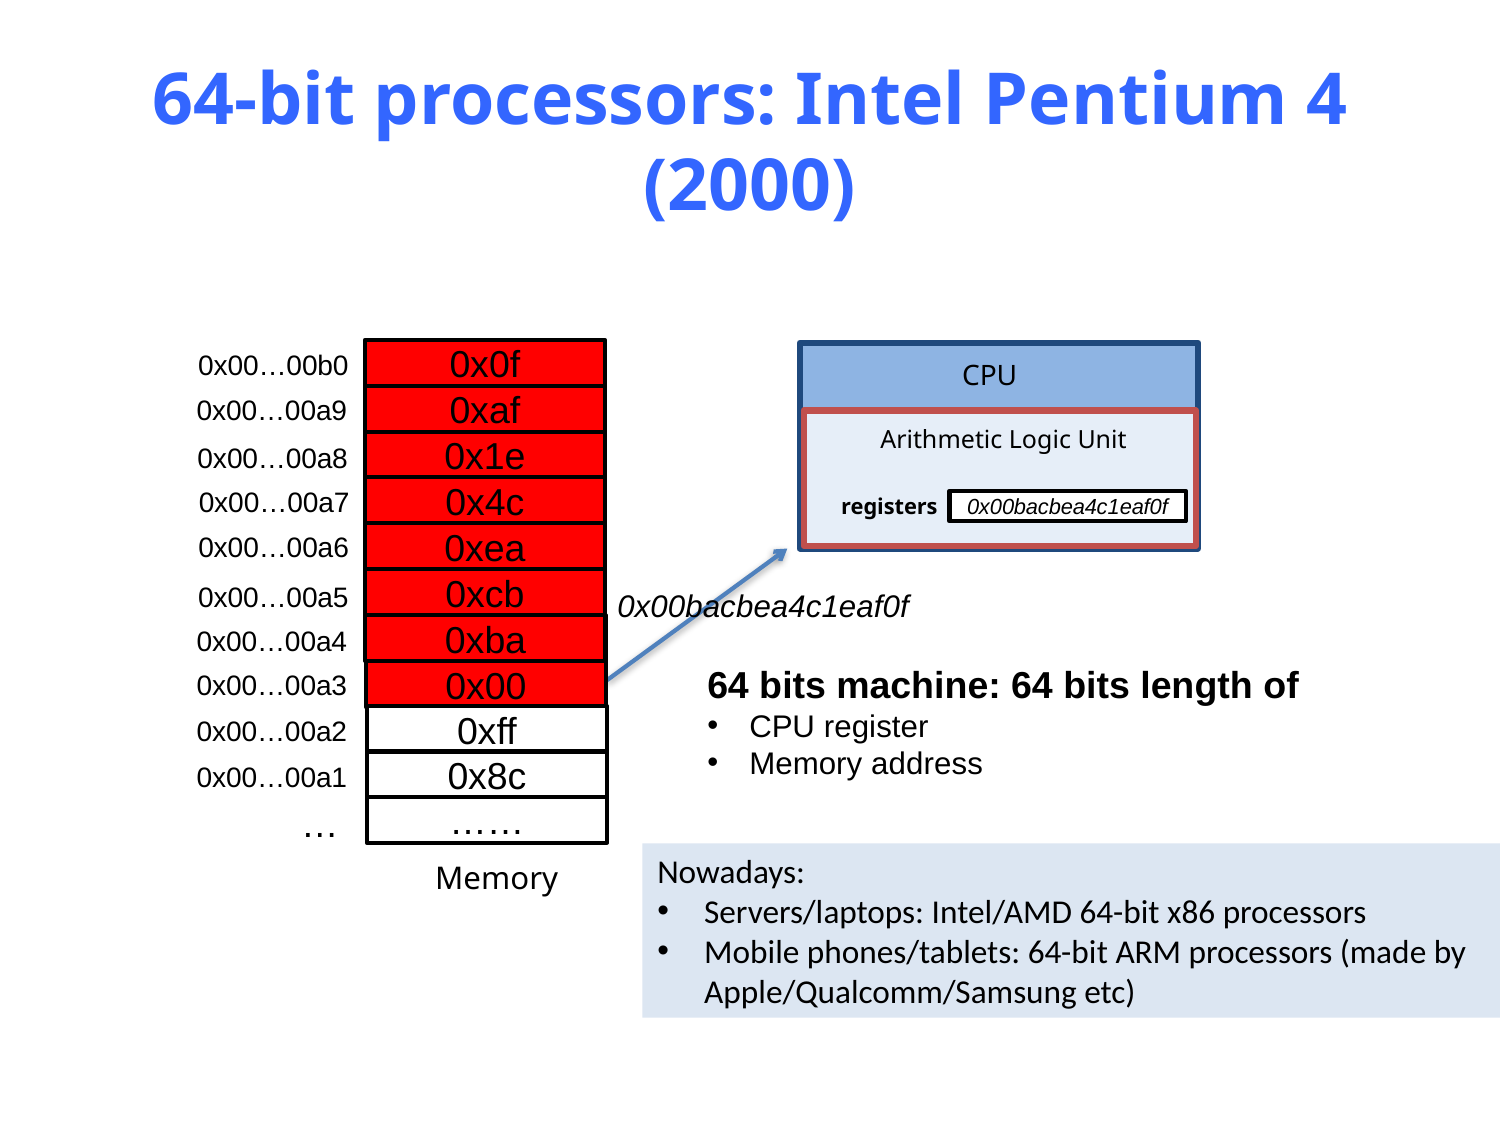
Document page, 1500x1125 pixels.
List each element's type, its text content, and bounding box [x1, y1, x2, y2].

text_box … [285, 801, 354, 853]
text_box 0x00…00a8 [182, 433, 363, 482]
text_box 0xea [363, 521, 607, 571]
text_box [606, 548, 788, 681]
text_box 0x00 [364, 659, 608, 709]
text_box 0x00…00a1 [181, 755, 362, 801]
text_box 0x1e [363, 434, 607, 479]
text_box 0xcb [364, 571, 601, 613]
text_box 0x00…00a5 [183, 571, 364, 621]
title 64-bit processors: Intel Pentium 4 (2000) [75, 45, 1425, 233]
text_box 0x00bacbea4c1eaf0f [792, 579, 925, 632]
text_box Memory [420, 850, 574, 904]
text_box 0x4c [364, 479, 607, 521]
text_box 0x00…00a9 [181, 385, 362, 434]
text_box 0x00…00a4 [181, 615, 362, 665]
text_box 0xba [363, 613, 601, 663]
text_box 0x00…00b0 [183, 339, 364, 389]
text_box 0xff [365, 704, 609, 749]
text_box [799, 342, 1199, 549]
text_box Nowadays: Servers/laptops: Intel/AMD 64-bit x86 processors Mobile phones/tablets: 64-bit ARM processors (made by Apple/Qualcomm/Samsung etc) [642, 843, 1500, 1018]
text_box 0x00…00a2 [181, 709, 362, 755]
text_box …… [365, 795, 609, 845]
text_box 0x00…00a6 [183, 526, 364, 570]
text_box 0x00…00a3 [181, 665, 362, 709]
text_box 0x00…00a7 [183, 476, 364, 526]
text_box 64 bits machine: 64 bits length of CPU register Memory address [692, 653, 1315, 826]
text_box 0x0f [363, 338, 607, 388]
text_box 0xaf [363, 388, 607, 434]
text_box 0x8c [365, 749, 609, 795]
